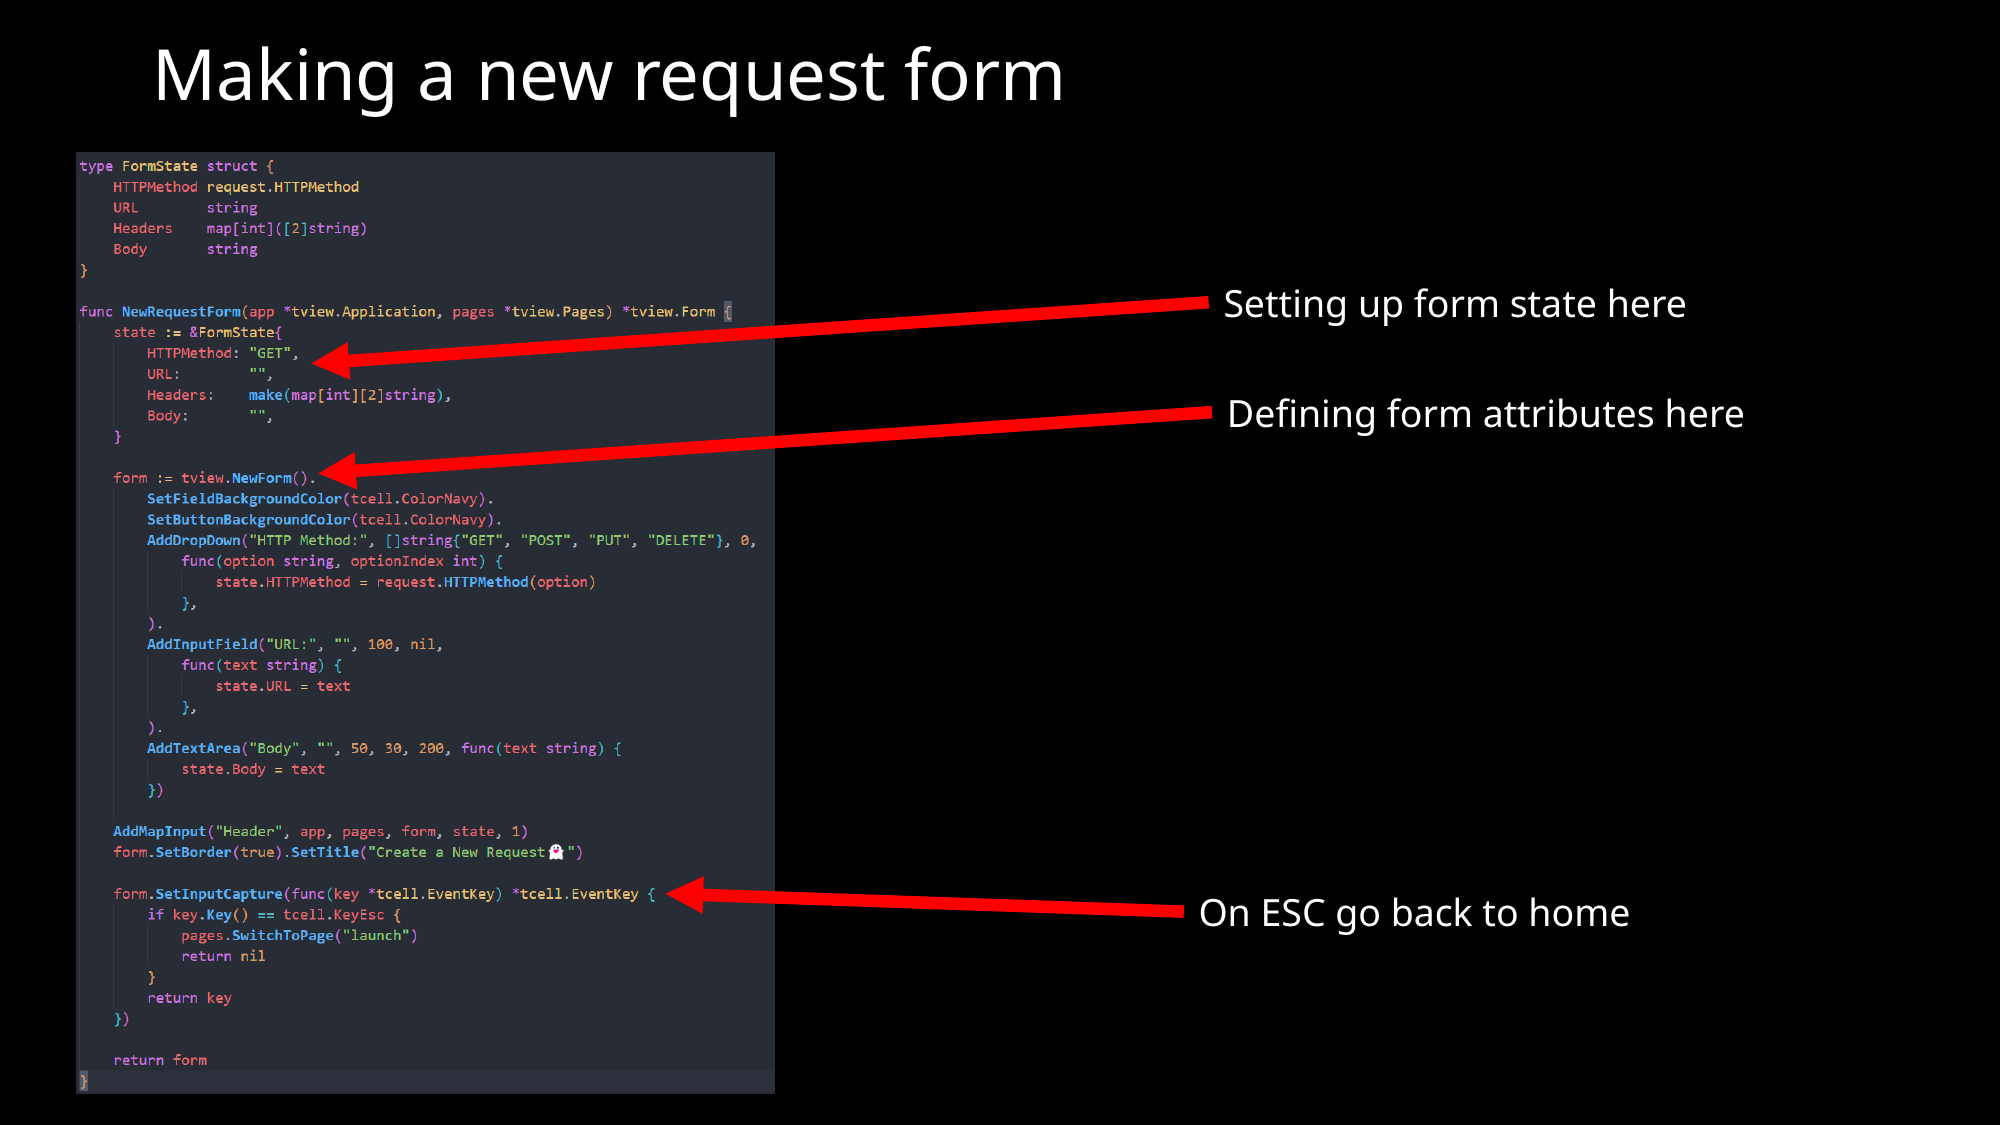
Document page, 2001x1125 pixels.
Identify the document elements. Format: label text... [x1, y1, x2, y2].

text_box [665, 893, 1200, 913]
title Making a new request form [137, 31, 1863, 124]
text_box On ESC go back to home [1183, 881, 1646, 942]
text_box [317, 411, 1239, 474]
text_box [310, 302, 1232, 364]
picture [75, 151, 775, 1095]
text_box Defining form attributes here [1212, 382, 1761, 442]
text_box Setting up form state here [1208, 272, 1703, 333]
